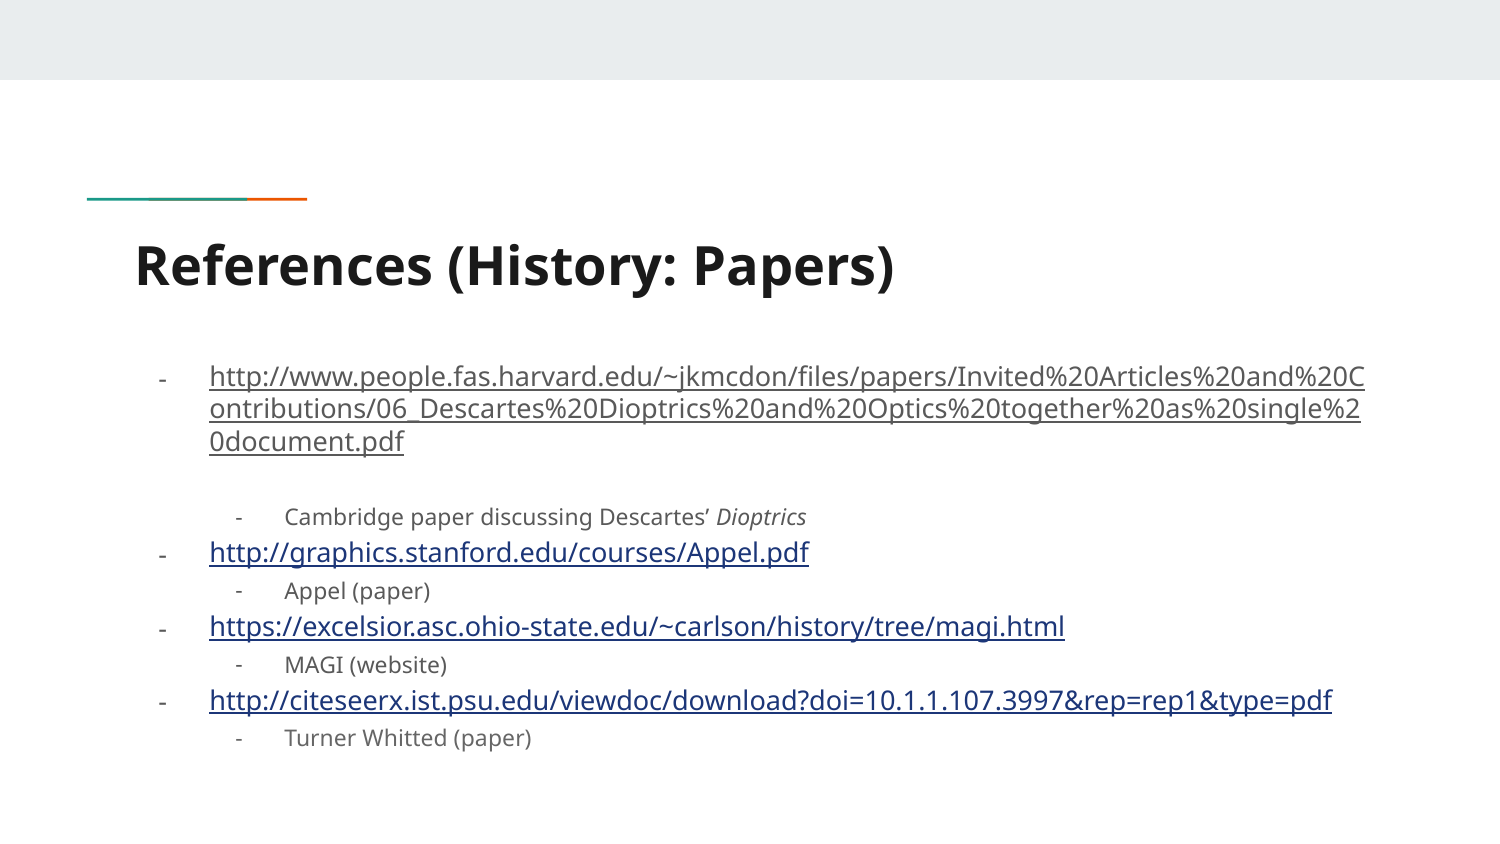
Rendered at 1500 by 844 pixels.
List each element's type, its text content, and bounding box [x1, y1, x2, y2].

list http://www.people.fas.harvard.edu/~jkmcdon/files/papers/Invited%20Articles%20and%20Contributions/06_Descartes%20Dioptrics%20and%20Optics%20together%20as%20single%20document.pdf Cambridge paper discussing Descartes’ Dioptrics http://graphics.stanford.edu/courses/Appel.pdf Appel (paper) https://excelsior.asc.ohio-state.edu/~carlson/history/tree/magi.html MAGI (website) http://citeseerx.ist.psu.edu/viewdoc/download?doi=10.1.1.107.3997&rep=rep1&type=pdf Turner Whitted (paper) [119, 338, 1381, 710]
title References (History: Papers) [119, 216, 1381, 305]
